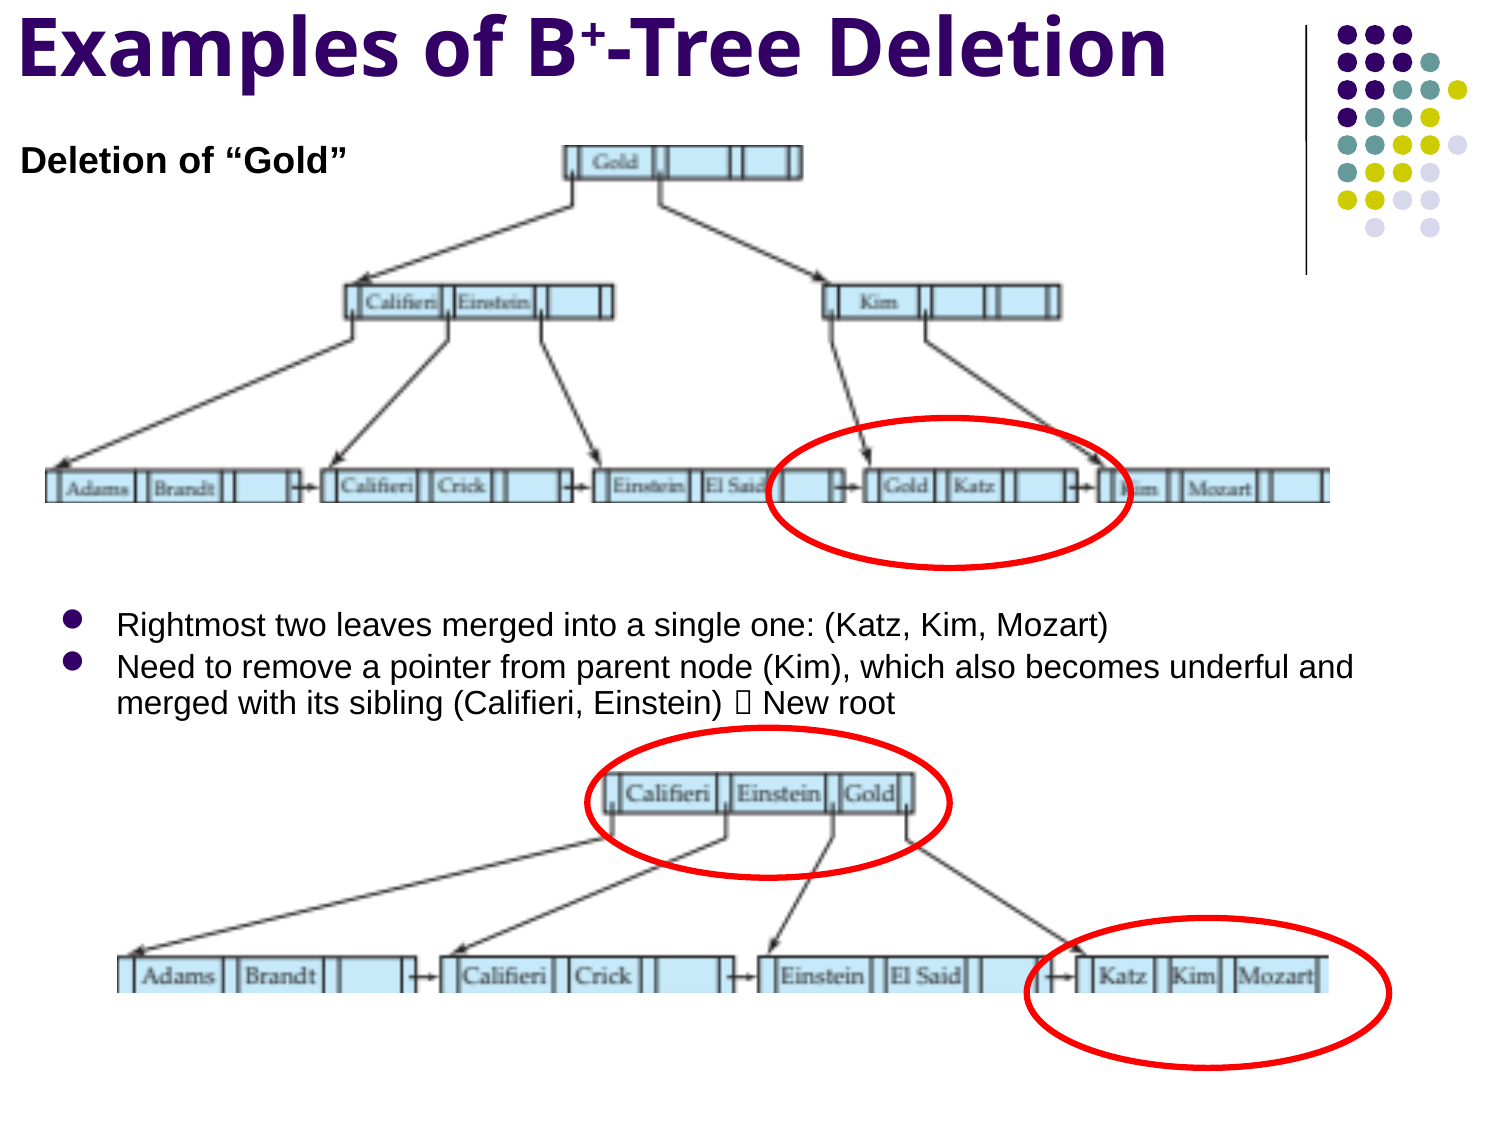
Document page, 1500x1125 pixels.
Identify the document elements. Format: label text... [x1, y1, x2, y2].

text_box Deletion of “Gold” [0, 128, 363, 189]
text_box [1027, 939, 1390, 1068]
picture [116, 771, 1329, 994]
picture [44, 145, 1331, 504]
title Examples of B+-Tree Deletion [0, 0, 1238, 101]
list Rightmost two leaves merged into a single one: (Katz, Kim, Mozart) Need to remove a pointer from parent node (Kim), which also becomes underful and merged with its sibling (Califieri, Einstein)  New root [44, 599, 1373, 851]
text_box [606, 727, 931, 769]
text_box [773, 511, 1126, 568]
